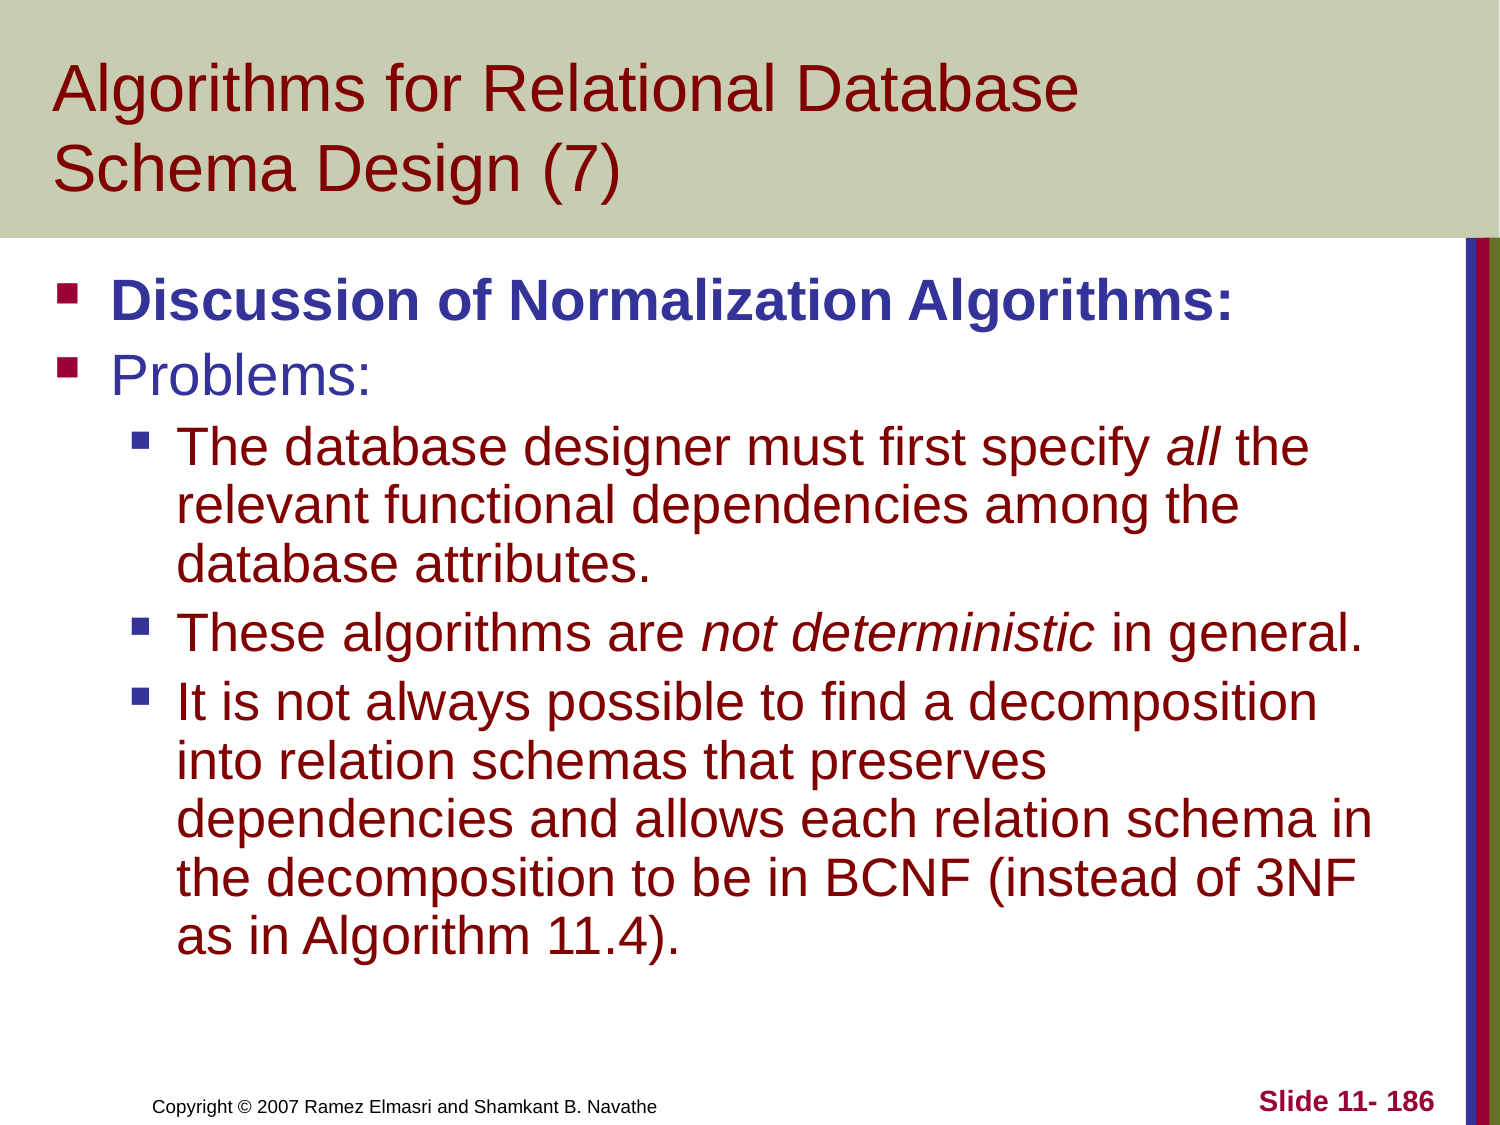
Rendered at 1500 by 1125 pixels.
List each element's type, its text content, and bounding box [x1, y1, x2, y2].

title Algorithms for Relational Database Schema Design (7) [37, 49, 1317, 213]
slide_number Slide 11- 186 [1137, 1049, 1451, 1125]
list Discussion of Normalization Algorithms: Problems: The database designer must first specify all the relevant functional dependencies among the database attributes. These algorithms are not deterministic in general. It is not always possible to find a decomposition into relation schemas that preserves dependencies and allows each relation schema in the decomposition to be in BCNF (instead of 3NF as in Algorithm 11.4). [39, 262, 1401, 1013]
